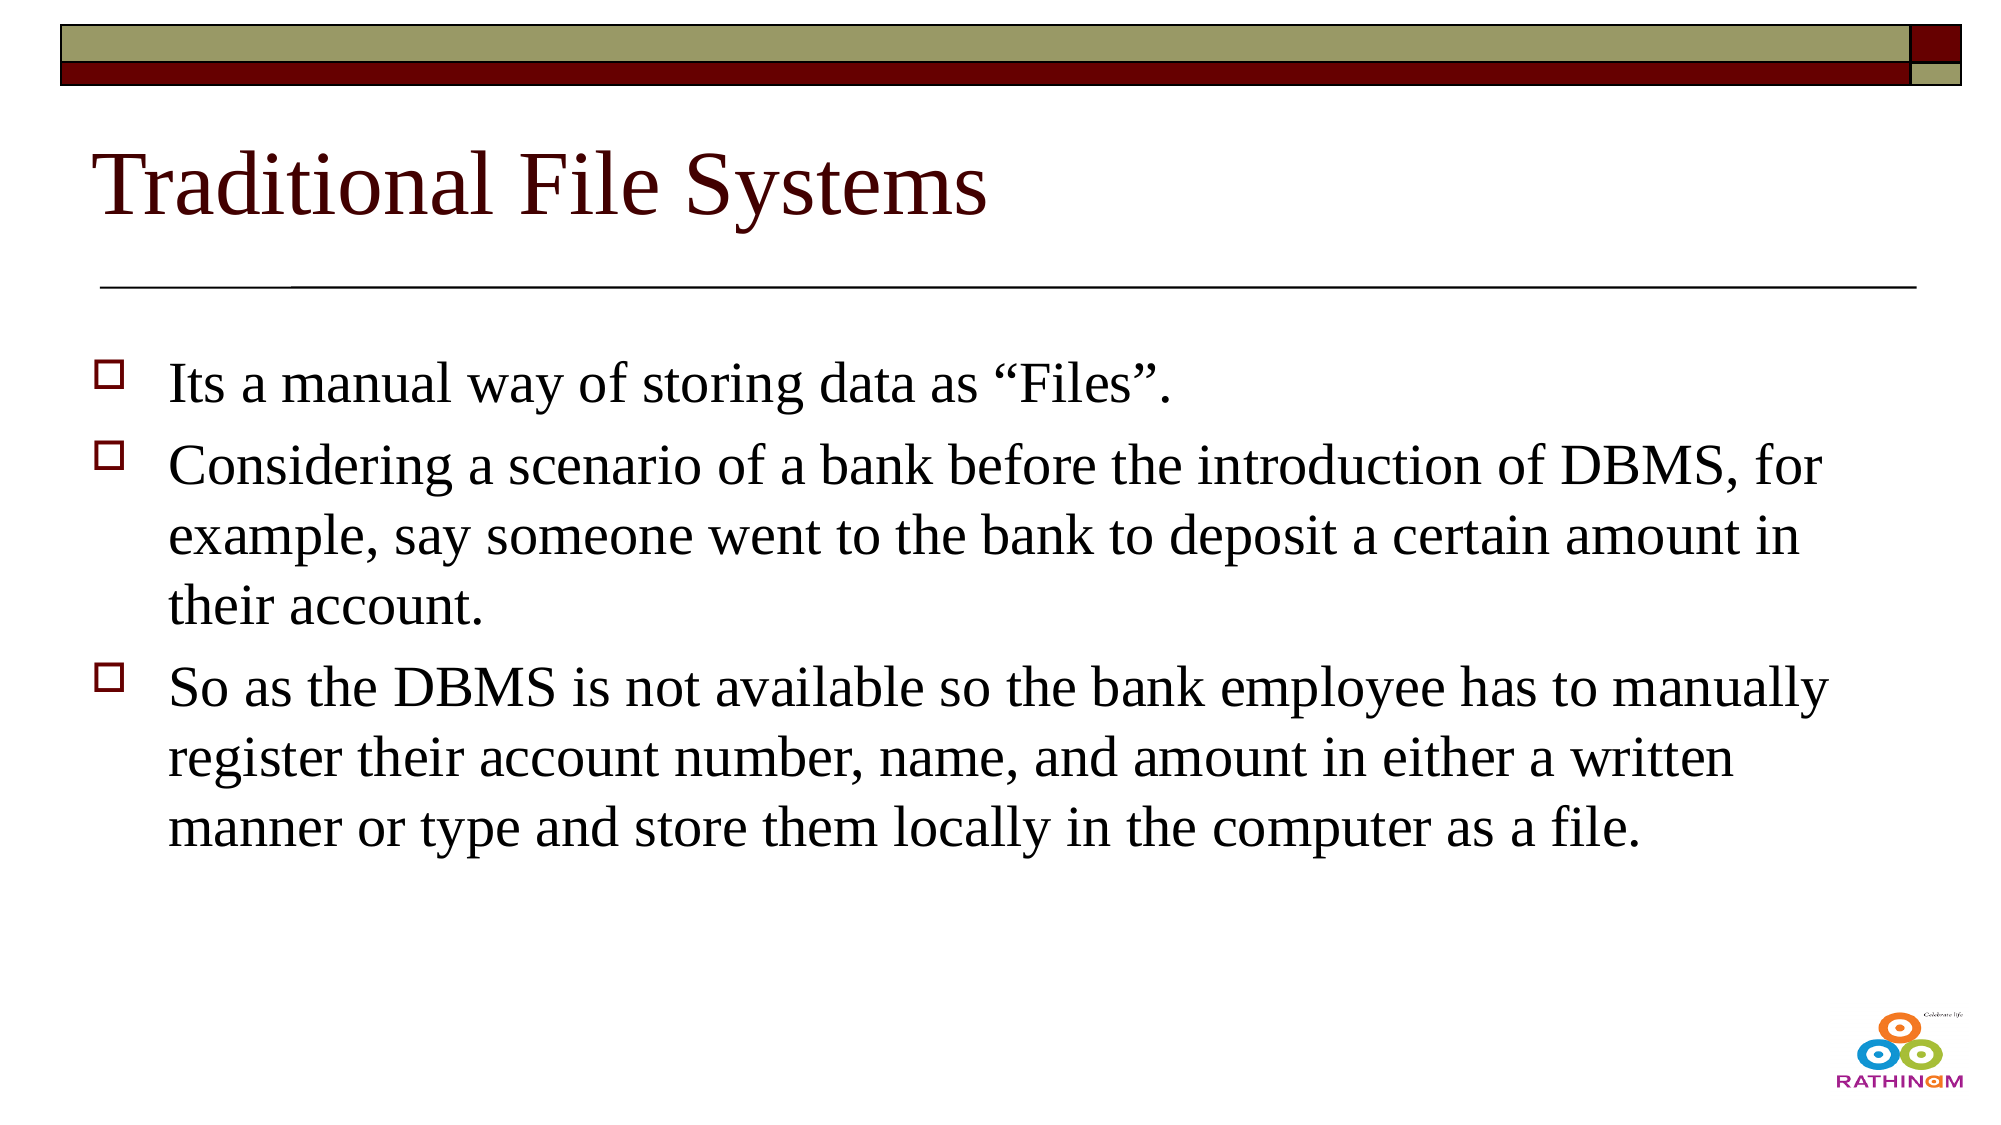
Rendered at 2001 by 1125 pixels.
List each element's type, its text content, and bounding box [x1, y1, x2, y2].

picture [1830, 1000, 1969, 1100]
title Traditional File Systems [76, 52, 1877, 241]
list Its a manual way of storing data as “Files”. Considering a scenario of a bank before the introduction of DBMS, for example, say someone went to the bank to deposit a certain amount in their account. So as the DBMS is not available so the bank employee has to manually register their account number, name, and amount in either a written manner or type and store them locally in the computer as a file. [76, 337, 1877, 1023]
